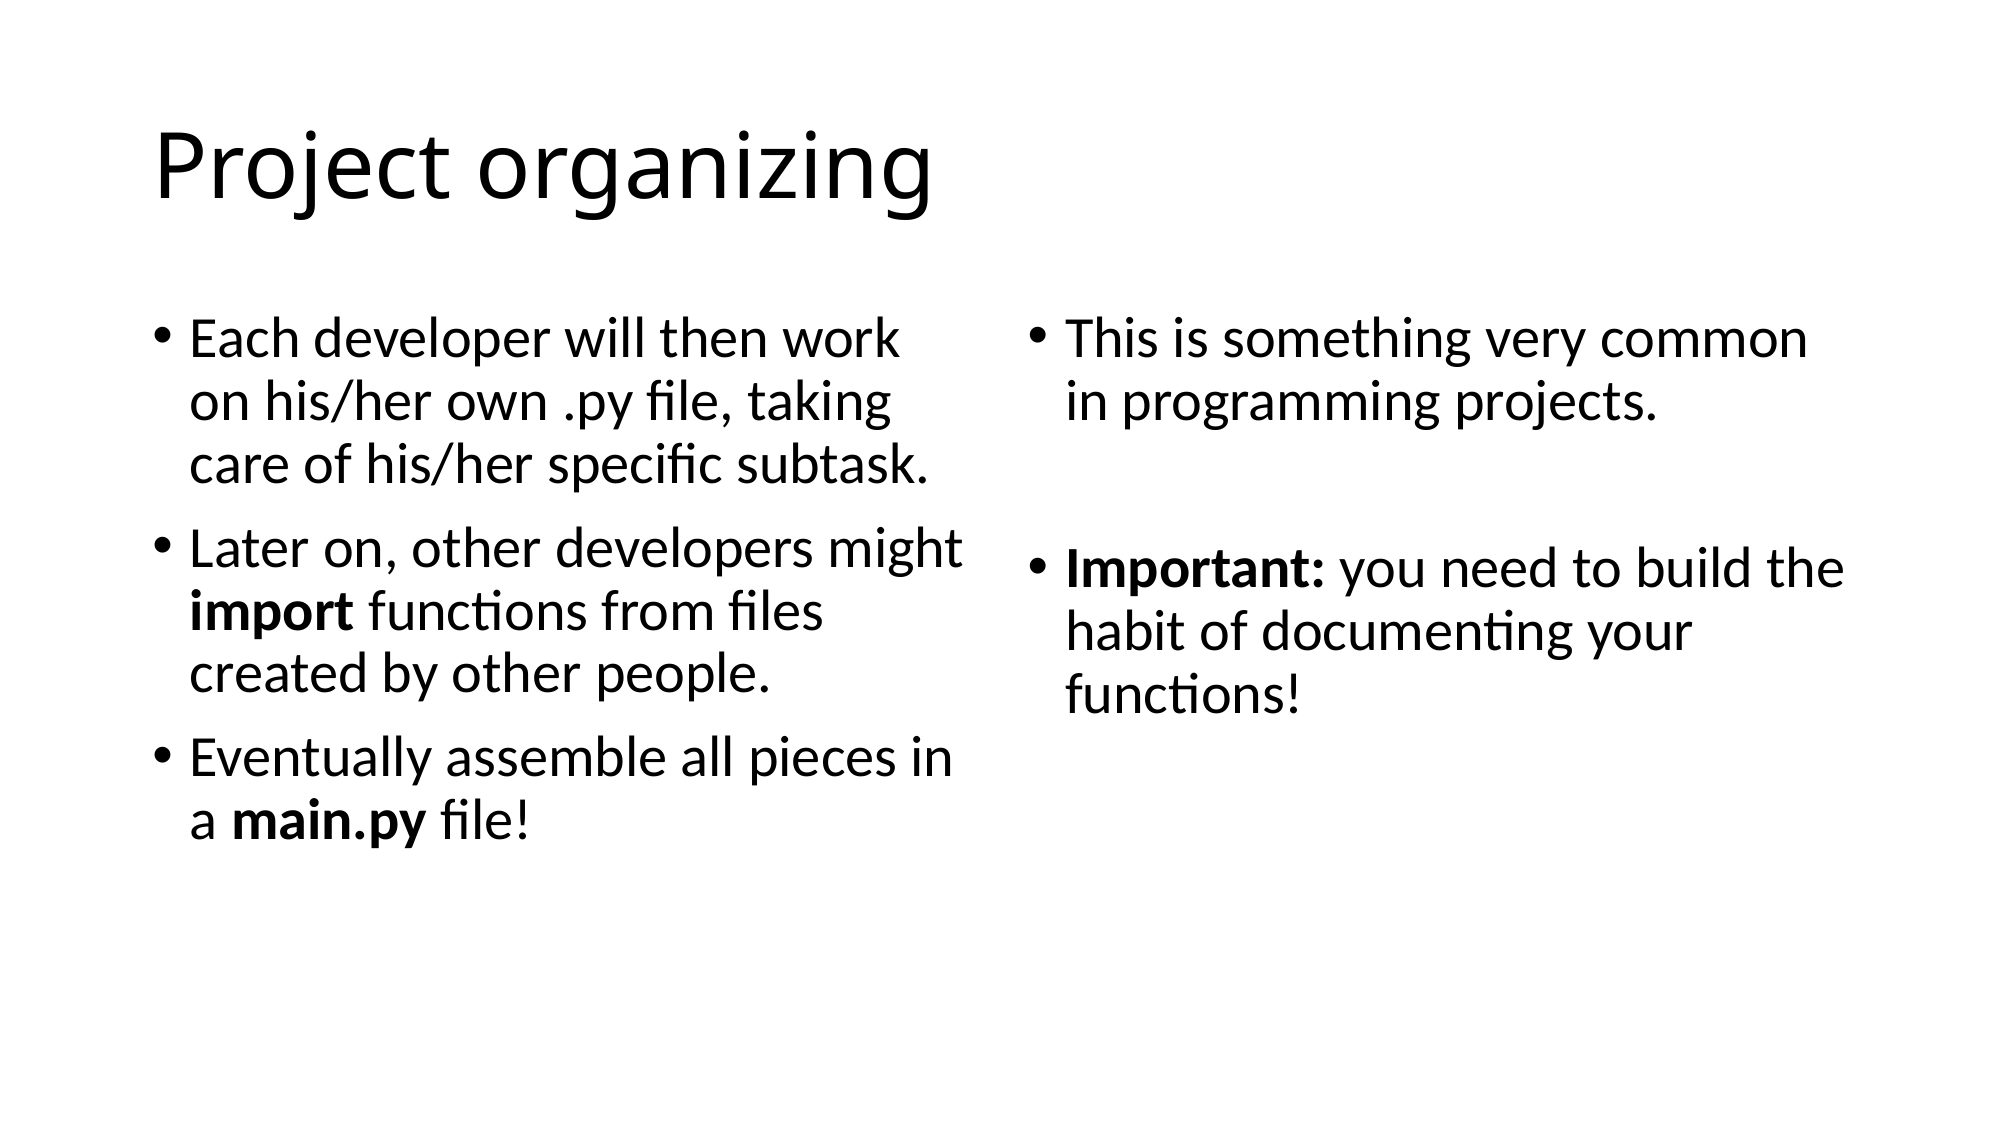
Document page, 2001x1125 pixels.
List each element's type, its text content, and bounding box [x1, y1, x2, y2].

list This is something very common in programming projects. Important: you need to build the habit of documenting your functions! [1012, 299, 1863, 1014]
title Project organizing [137, 59, 1863, 278]
list Each developer will then work on his/her own .py file, taking care of his/her specific subtask. Later on, other developers might import functions from files created by other people. Eventually assemble all pieces in a main.py file! [137, 299, 988, 1014]
